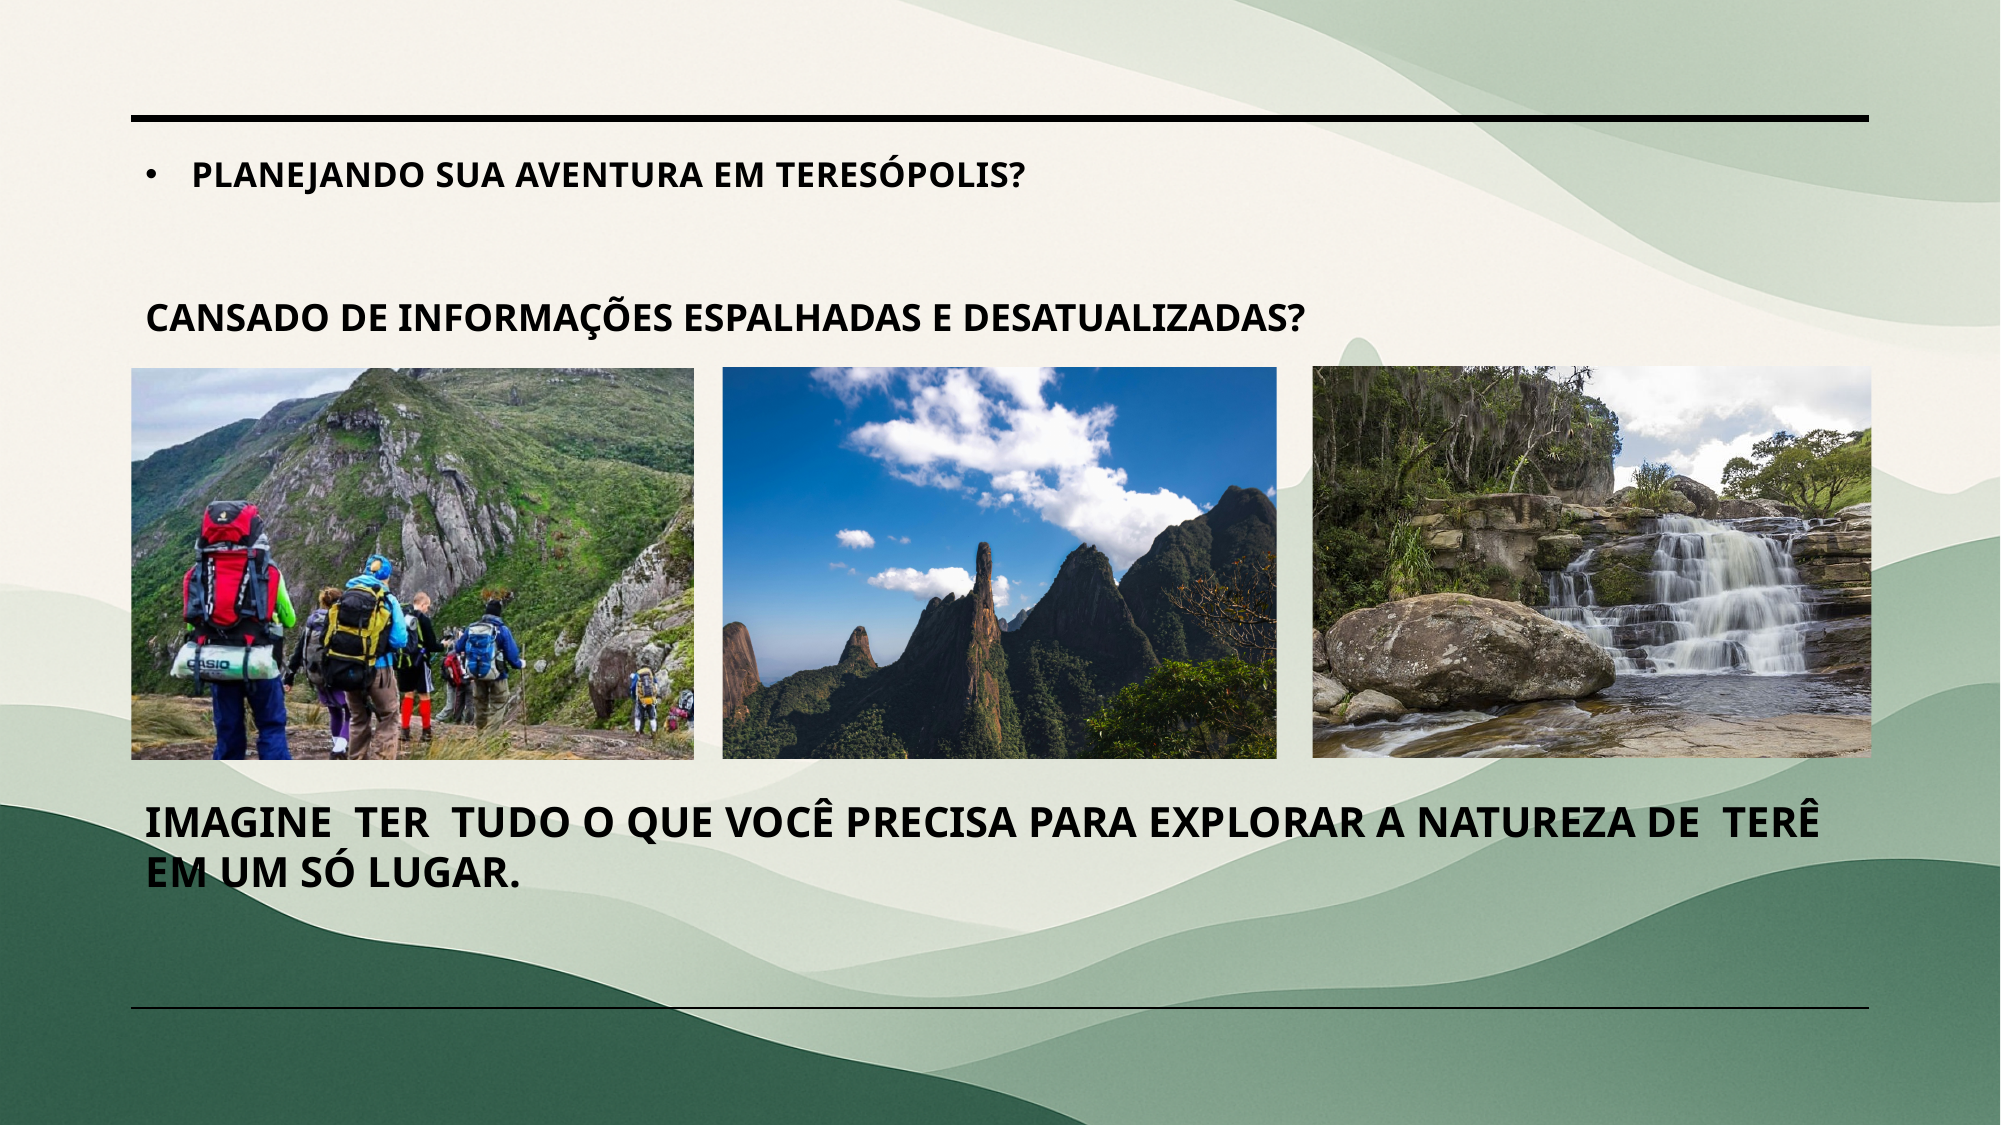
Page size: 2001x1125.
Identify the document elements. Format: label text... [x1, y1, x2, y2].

text_box [0, 0, 2000, 1125]
text_box IMAGINE TER TUDO O QUE VOCÊ PRECISA PARA EXPLORAR A NATUREZA DE TERÊ EM UM SÓ LUGAR. [130, 788, 1883, 904]
picture [131, 368, 694, 760]
picture [1312, 366, 1872, 758]
text_box CANSADO DE INFORMAÇÕES ESPALHADAS E DESATUALIZADAS? [130, 281, 1520, 373]
title Planejando Sua aventura em teresópolis? [130, 149, 1665, 282]
picture [722, 367, 1277, 759]
